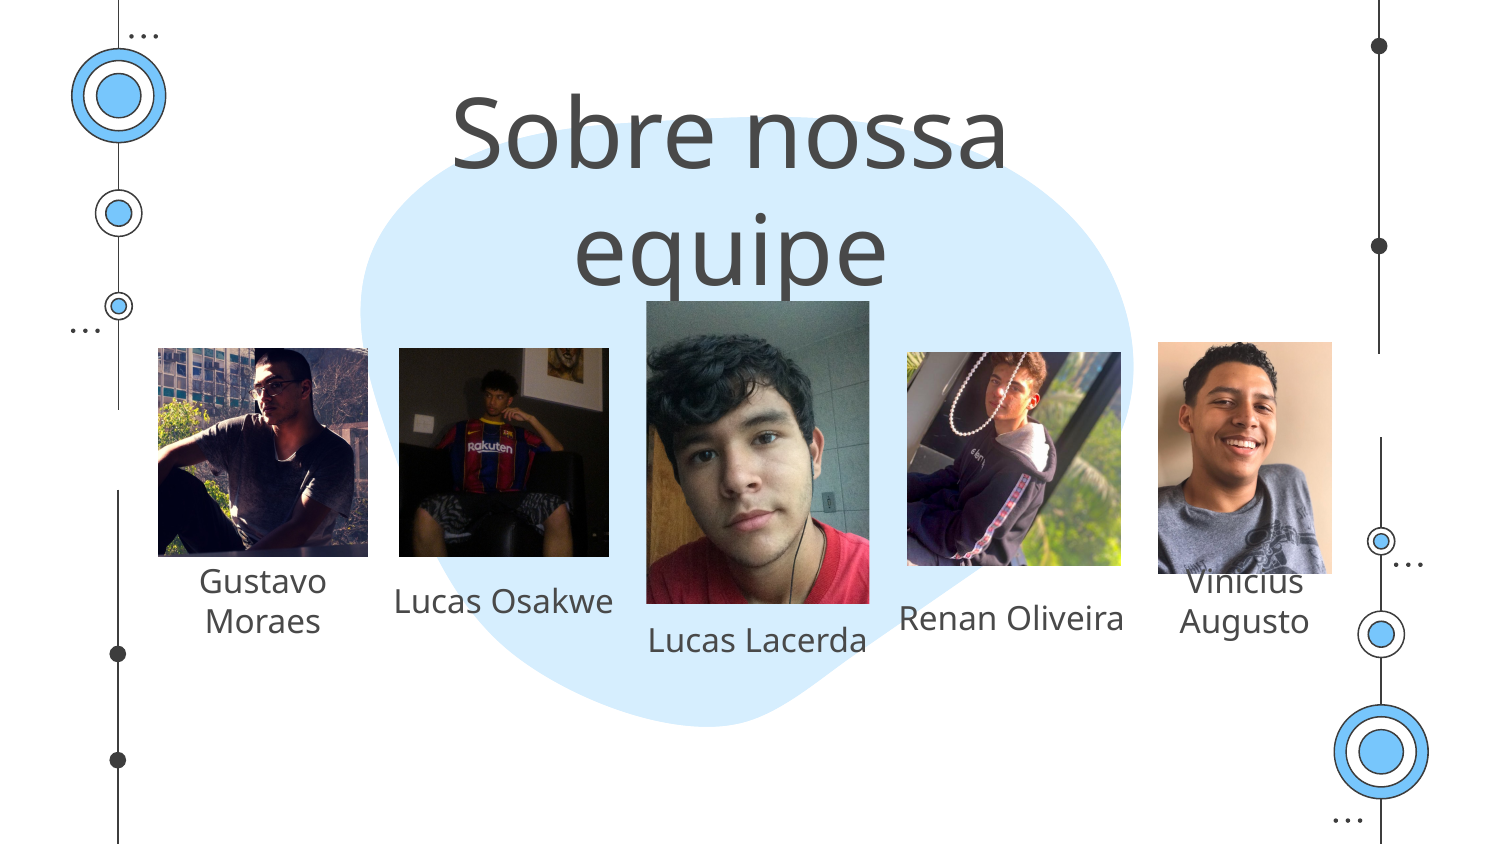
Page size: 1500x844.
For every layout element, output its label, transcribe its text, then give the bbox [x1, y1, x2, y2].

text_box Lucas Lacerda [629, 611, 887, 667]
picture [158, 347, 368, 558]
picture [399, 347, 609, 558]
text_box Gustavo Moraes [134, 573, 375, 628]
text_box Lucas Osakwe [375, 573, 633, 628]
text_box Renan Oliveira [883, 589, 1141, 645]
picture [646, 301, 870, 604]
picture [907, 352, 1121, 566]
title Sobre nossa equipe [340, 121, 1122, 254]
text_box Vinicius Augusto [1116, 573, 1374, 628]
picture [1158, 342, 1332, 574]
